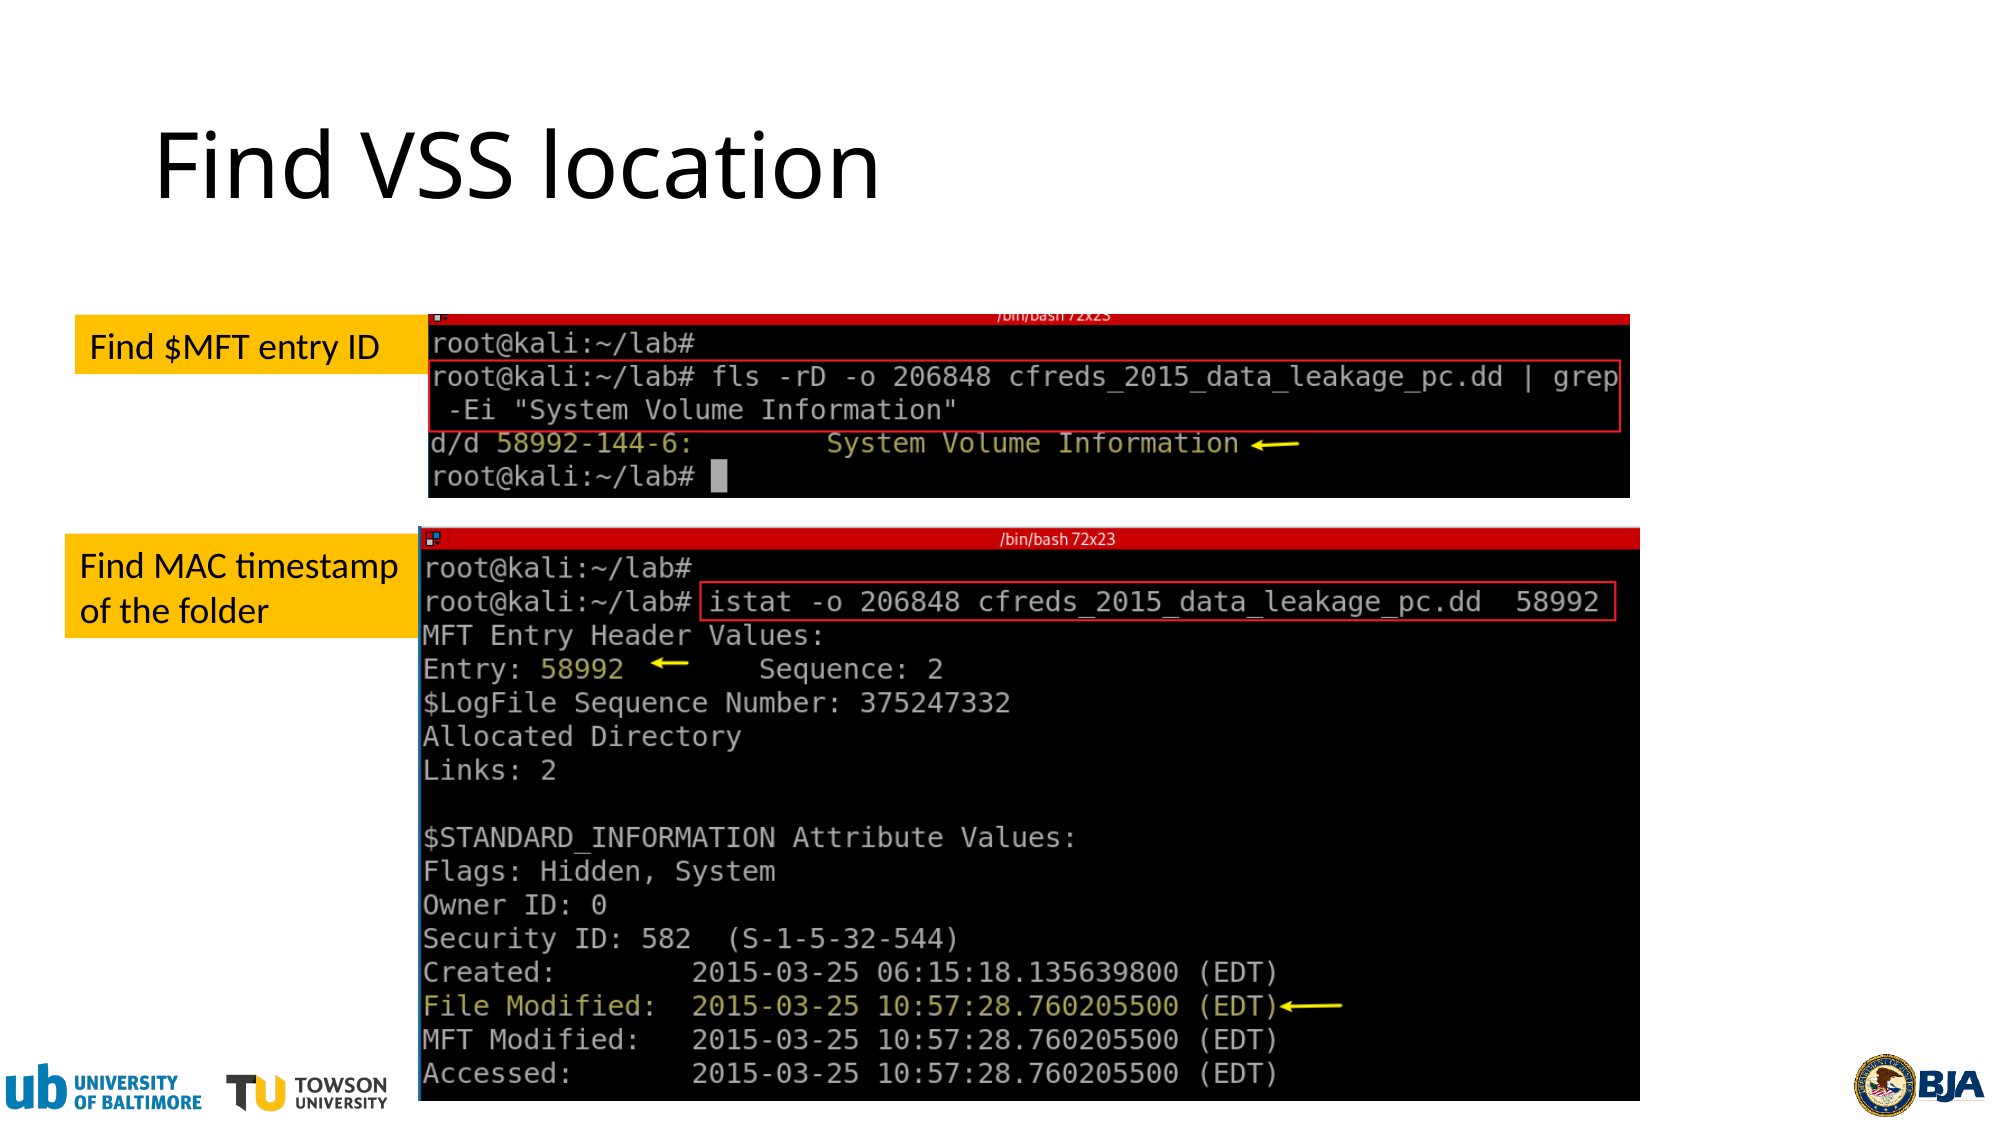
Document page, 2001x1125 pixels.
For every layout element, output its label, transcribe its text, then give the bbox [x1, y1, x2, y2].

picture [0, 1031, 407, 1125]
text_box Find $MFT entry ID [74, 314, 427, 375]
picture [1854, 1054, 1986, 1117]
picture [427, 314, 1630, 498]
title Find VSS location [137, 59, 1863, 278]
text_box Find MAC timestamp of the folder [64, 533, 418, 639]
picture [418, 526, 1640, 1101]
